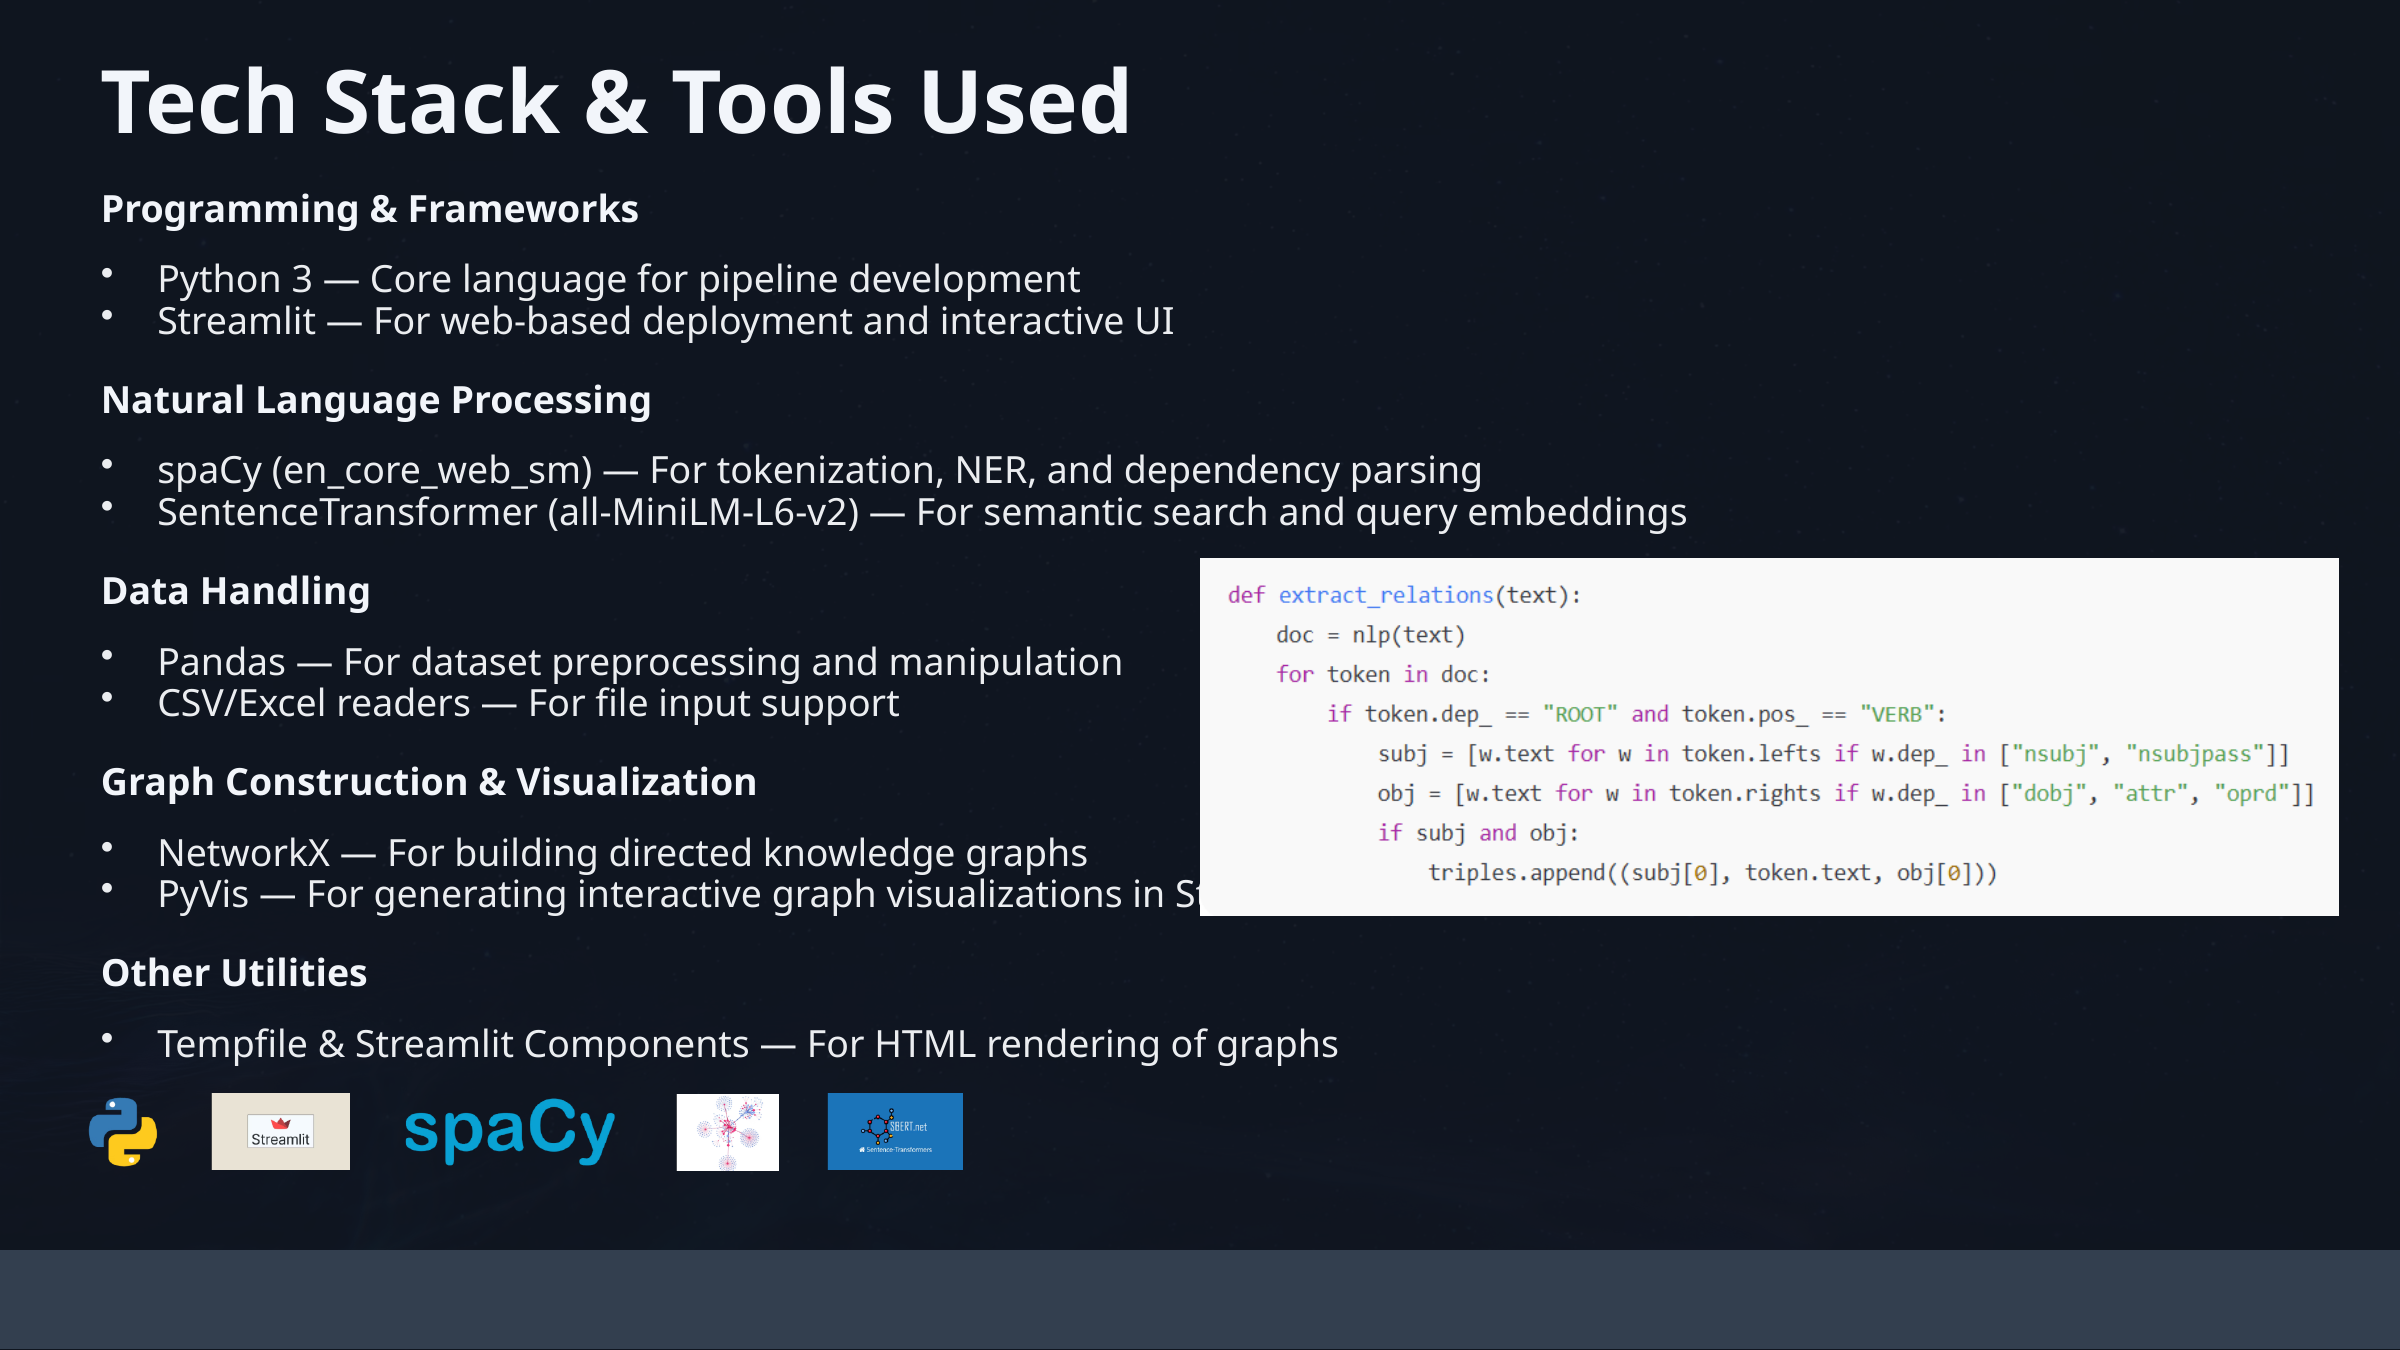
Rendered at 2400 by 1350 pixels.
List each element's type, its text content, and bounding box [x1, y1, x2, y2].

text_box Natural Language Processing [100, 380, 556, 422]
picture [1199, 558, 2339, 916]
text_box Other Utilities [100, 953, 417, 995]
text_box Programming & Frameworks [100, 189, 535, 231]
text_box Python 3 — Core language for pipeline development [100, 267, 2300, 301]
picture [59, 1080, 375, 1183]
text_box NetworkX — For building directed knowledge graphs [100, 841, 1199, 874]
text_box Graph Construction & Visualization [100, 762, 643, 804]
text_box CSV/Excel readers — For file input support [100, 691, 1199, 725]
picture [380, 1081, 643, 1183]
text_box Tempfile & Streamlit Components — For HTML rendering of graphs [100, 1032, 2300, 1066]
text_box PyVis — For generating interactive graph visualizations in Streamlit [100, 882, 1199, 916]
picture [651, 1080, 988, 1183]
text_box Tech Stack & Tools Used [100, 69, 855, 152]
text_box spaCy (en_core_web_sm) — For tokenization, NER, and dependency parsing [100, 459, 2300, 492]
text_box [0, 1250, 2400, 1349]
text_box SentenceTransformer (all-MiniLM-L6-v2) — For semantic search and query embeddings [100, 500, 2300, 534]
text_box Pandas — For dataset preprocessing and manipulation [100, 650, 1199, 683]
text_box Streamlit — For web-based deployment and interactive UI [100, 309, 2300, 343]
text_box Data Handling [100, 571, 417, 613]
